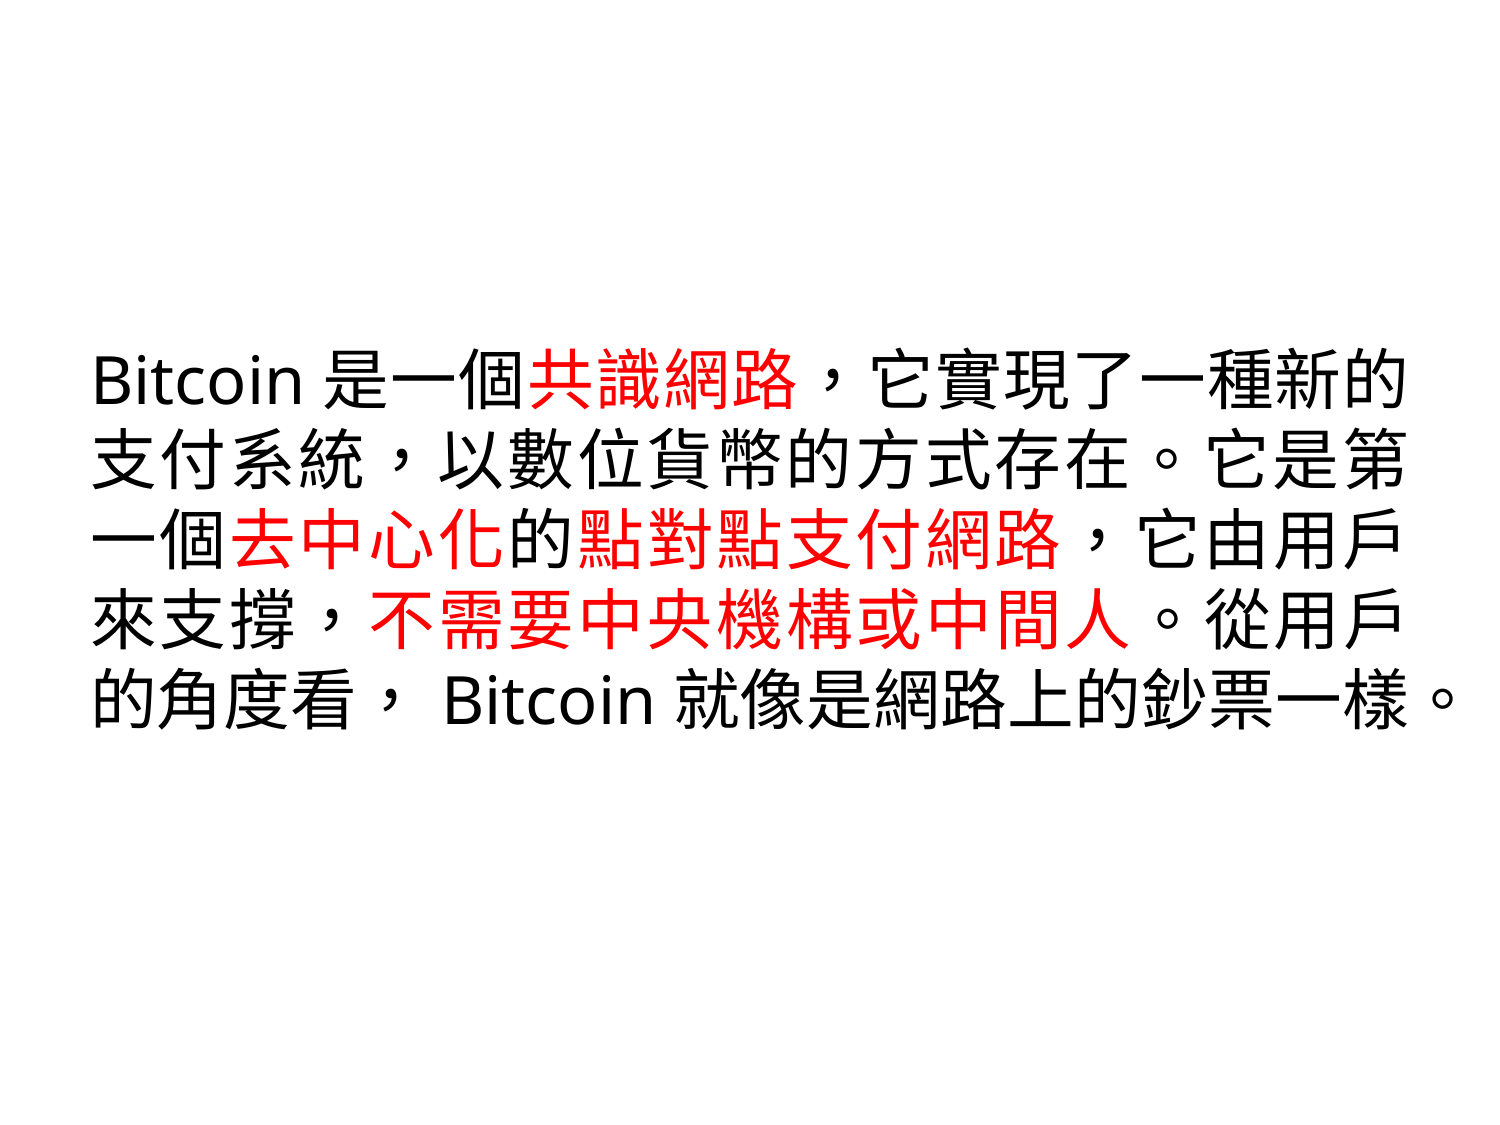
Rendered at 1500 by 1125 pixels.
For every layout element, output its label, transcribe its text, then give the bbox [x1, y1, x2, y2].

list Bitcoin是一個共識網路，它實現了一種新的支付系統，以數位貨幣的方式存在。它是第一個去中心化的點對點支付網路，它由用戶來支撐，不需要中央機構或中間人。從用戶的角度看，Bitcoin就像是網路上的鈔票一樣。 [75, 191, 1425, 1071]
